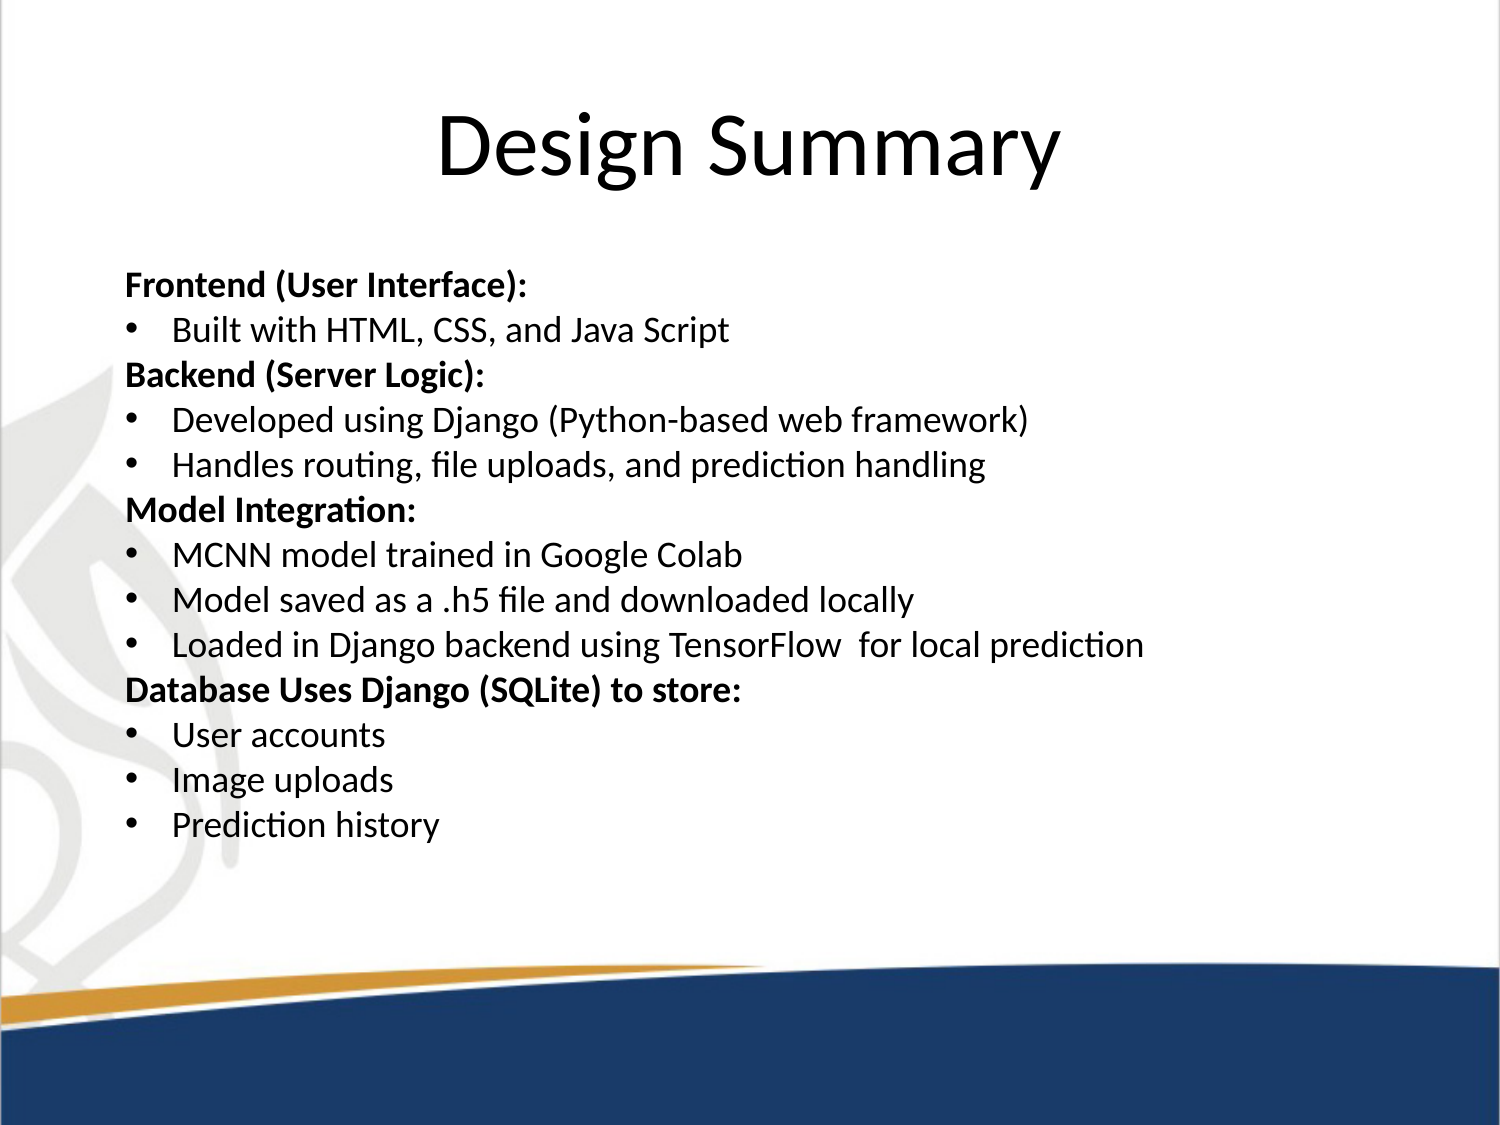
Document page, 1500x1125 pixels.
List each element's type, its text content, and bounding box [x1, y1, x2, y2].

picture [0, 0, 1500, 1125]
title Design Summary [75, 45, 1425, 233]
list Frontend (User Interface): Built with HTML, CSS, and Java Script Backend (Server Logic): Developed using Django (Python-based web framework) Handles routing, file uploads, and prediction handling Model Integration: MCNN model trained in Google Colab Model saved as a .h5 file and downloaded locally Loaded in Django backend using TensorFlow for local prediction Database Uses Django (SQLite) to store: User accounts Image uploads Prediction history [110, 248, 1425, 902]
